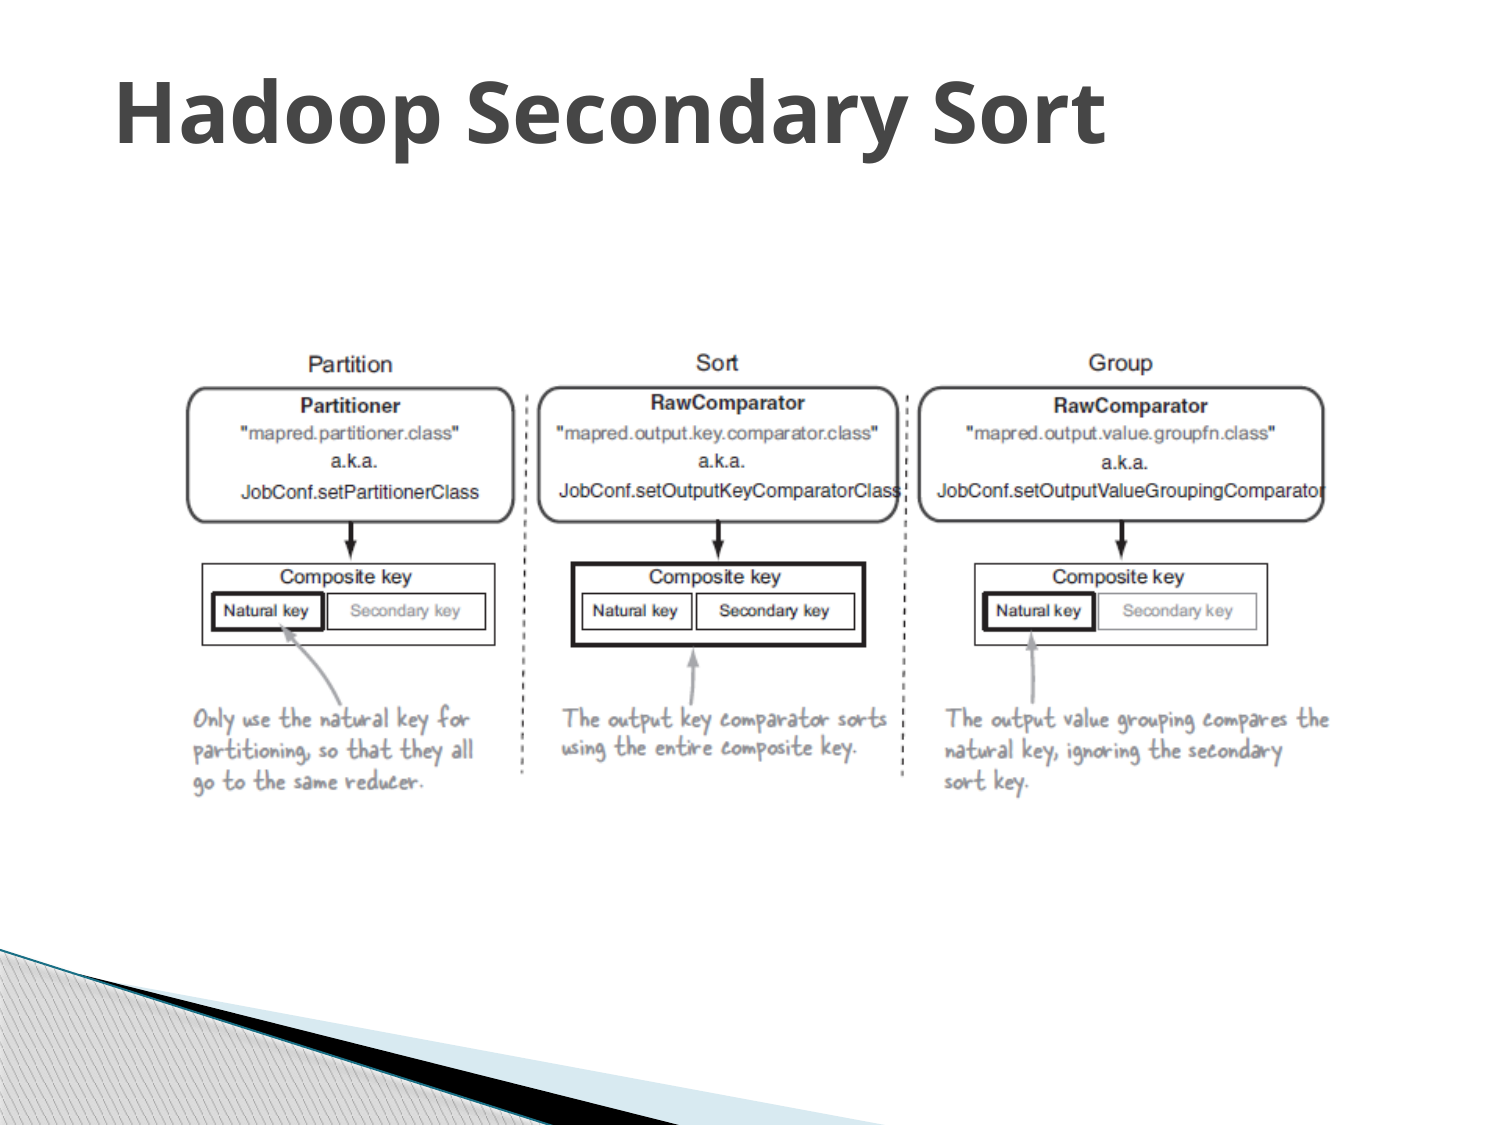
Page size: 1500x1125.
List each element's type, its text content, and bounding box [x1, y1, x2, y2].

text_box [87, 174, 1468, 998]
title Hadoop Secondary Sort [97, 38, 1250, 174]
picture [144, 312, 1356, 812]
